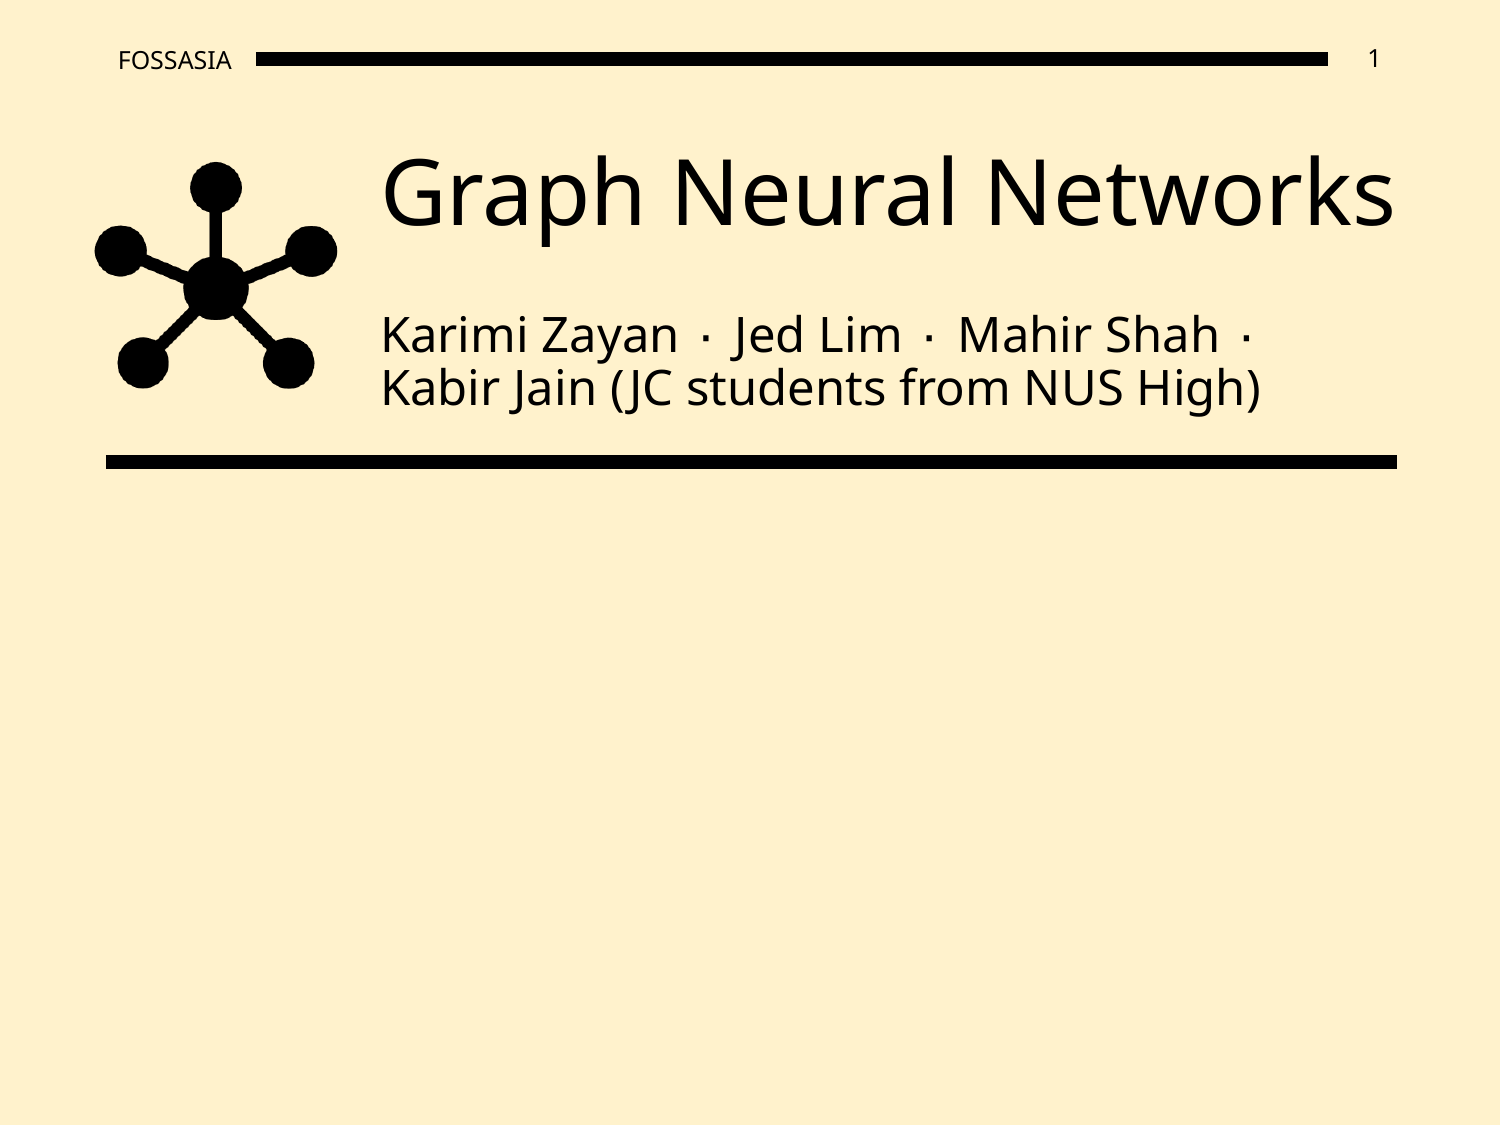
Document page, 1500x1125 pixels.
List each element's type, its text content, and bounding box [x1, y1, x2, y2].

title Graph Neural Networks [365, 138, 1428, 270]
picture [61, 121, 366, 429]
subtitle Karimi Zayan ۰ Jed Lim ۰ Mahir Shah ۰ Kabir Jain (JC students from NUS High) [365, 302, 1397, 424]
